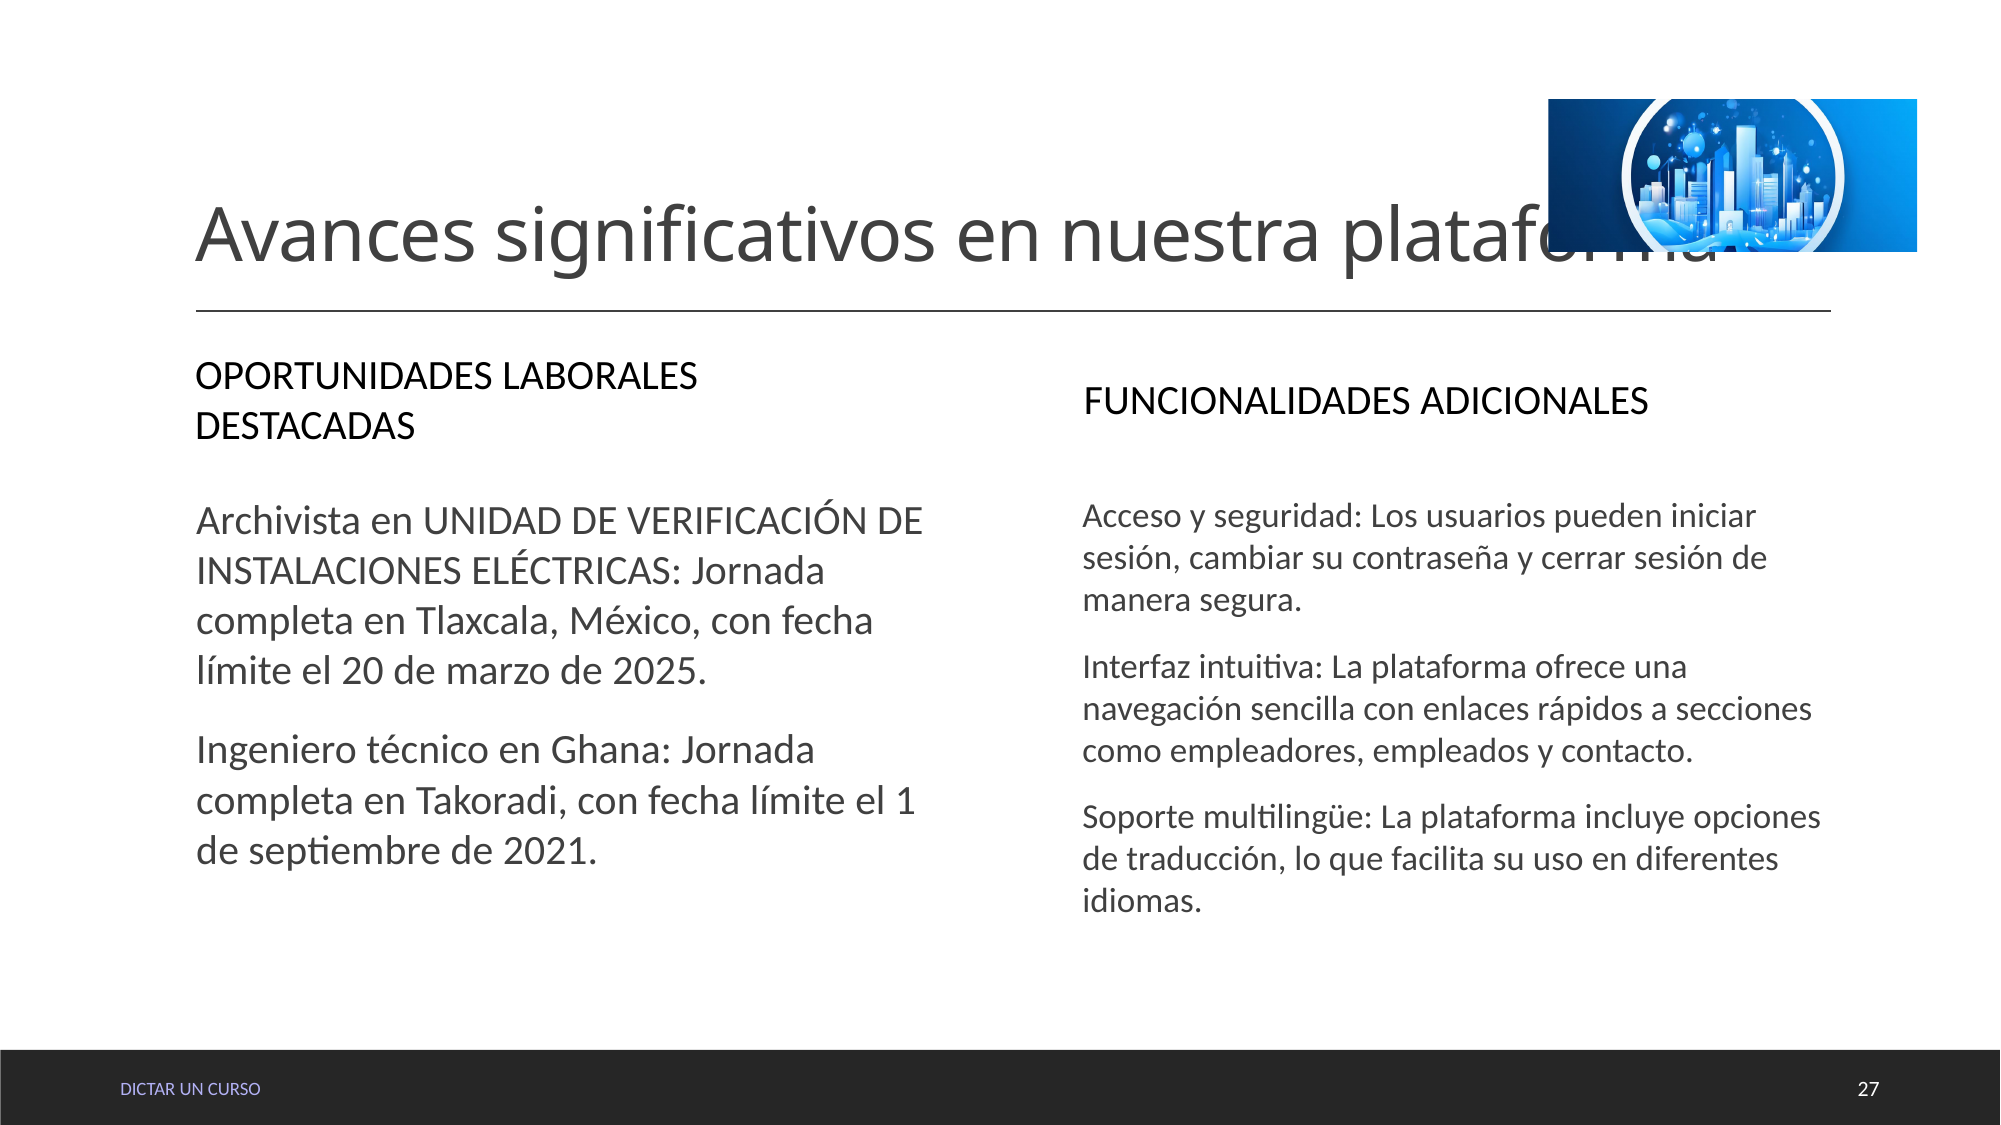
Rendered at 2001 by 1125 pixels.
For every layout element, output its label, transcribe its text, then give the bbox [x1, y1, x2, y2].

list Funcionalidades adicionales [1068, 337, 1830, 459]
slide_number 27 [1793, 1057, 1895, 1118]
picture [1547, 98, 1918, 252]
list Oportunidades laborales destacadas [180, 337, 942, 459]
list Archivista en UNIDAD DE VERIFICACIÓN DE INSTALACIONES ELÉCTRICAS: Jornada completa en Tlaxcala, México, con fecha límite el 20 de marzo de 2025. Ingeniero técnico en Ghana: Jornada completa en Takoradi, con fecha límite el 1 de septiembre de 2021. [180, 485, 942, 963]
list Acceso y seguridad: Los usuarios pueden iniciar sesión, cambiar su contraseña y cerrar sesión de manera segura. Interfaz intuitiva: La plataforma ofrece una navegación sencilla con enlaces rápidos a secciones como empleadores, empleados y contacto. Soporte multilingüe: La plataforma incluye opciones de traducción, lo que facilita su uso en diferentes idiomas. [1068, 485, 1830, 963]
footer DICTAR UN CURSO [105, 1057, 1224, 1118]
title Avances significativos en nuestra plataforma [180, 47, 1830, 285]
